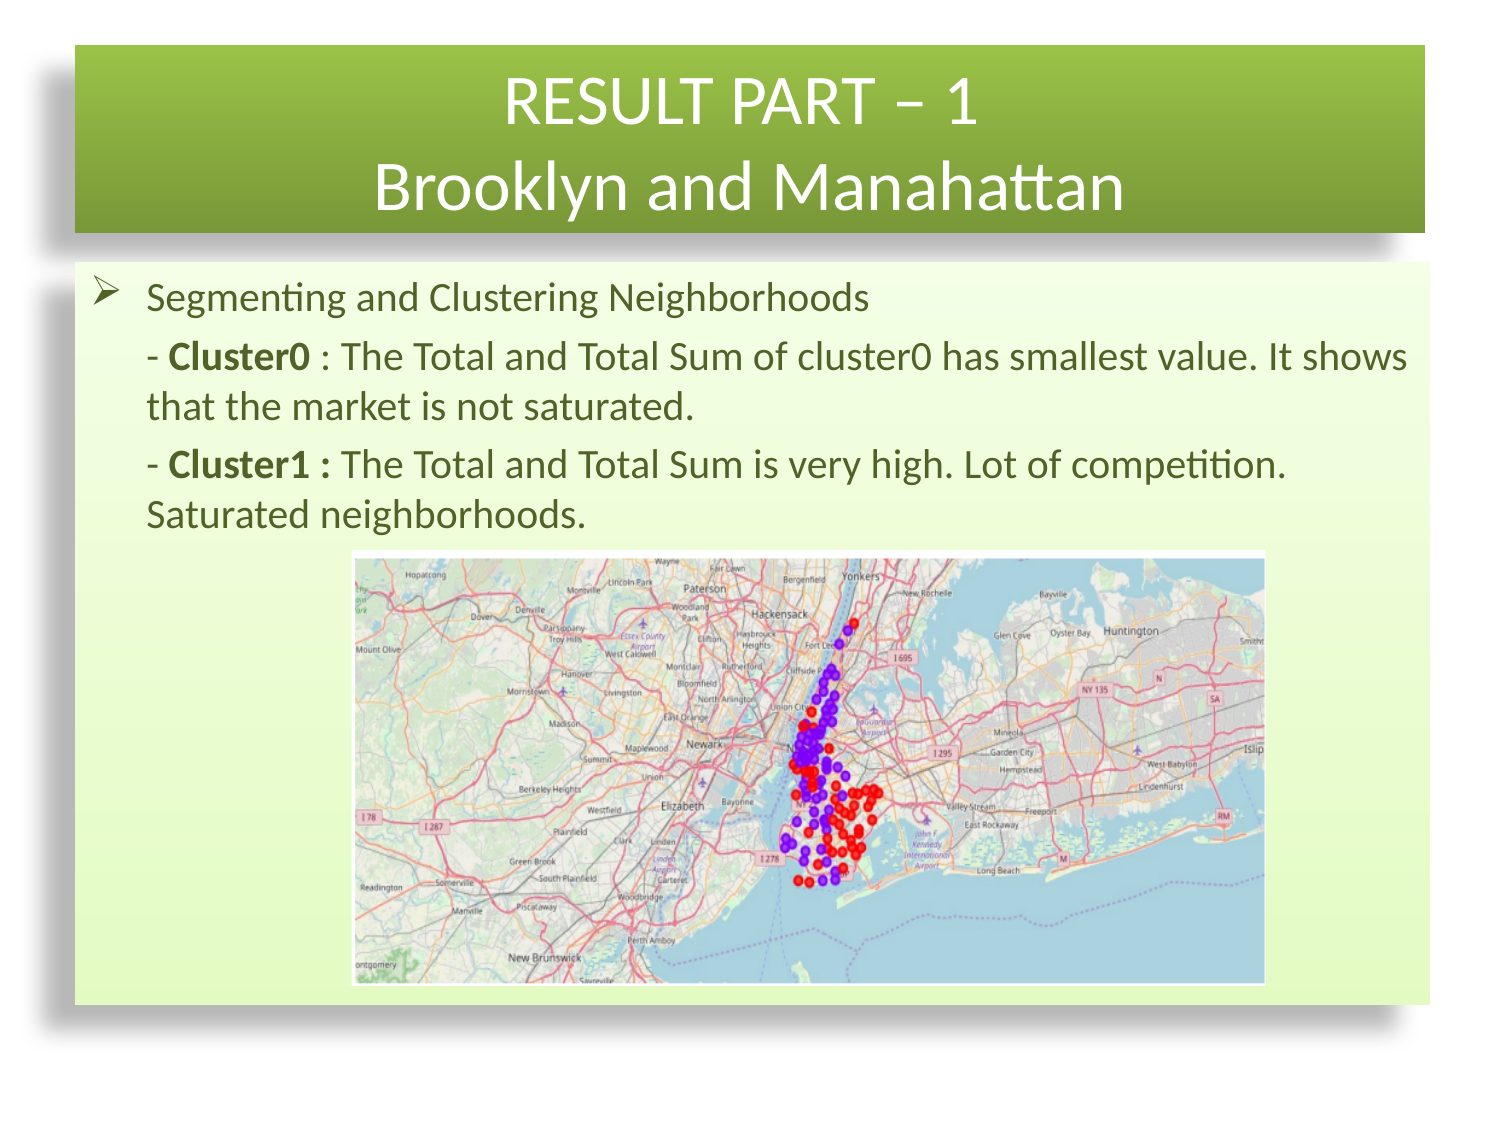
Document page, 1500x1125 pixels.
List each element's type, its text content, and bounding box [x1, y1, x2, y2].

picture [351, 550, 1266, 986]
list Segmenting and Clustering Neighborhoods - Cluster0 : The Total and Total Sum of cluster0 has smallest value. It shows that the market is not saturated. - Cluster1 : The Total and Total Sum is very high. Lot of competition. Saturated neighborhoods. [74, 262, 1430, 1006]
title RESULT PART – 1 Brooklyn and Manahattan [75, 45, 1425, 233]
